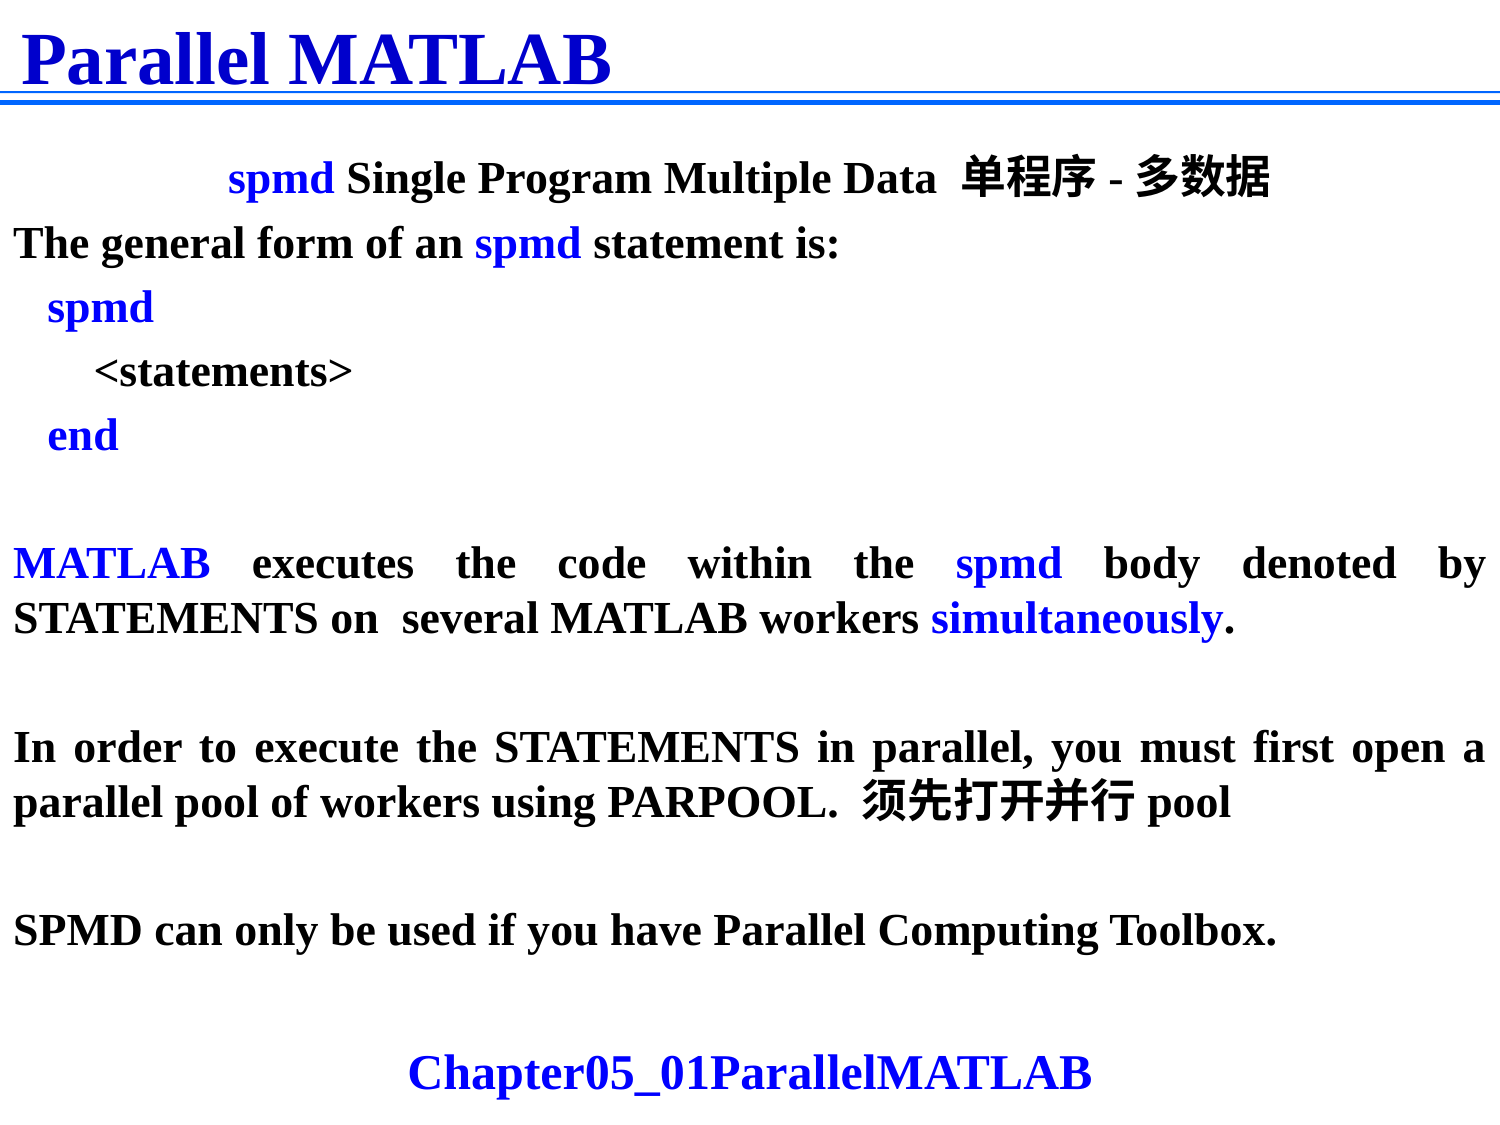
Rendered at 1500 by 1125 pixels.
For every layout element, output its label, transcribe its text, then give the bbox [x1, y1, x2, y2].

text_box Parallel MATLAB [2, 9, 1500, 91]
text_box Chapter05_01ParallelMATLAB [0, 1039, 1500, 1100]
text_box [0, 91, 1500, 103]
text_box spmd Single Program Multiple Data 单程序-多数据 The general form of an spmd statement is: spmd <statements> end MATLAB executes the code within the spmd body denoted by STATEMENTS on several MATLAB workers simultaneously. In order to execute the STATEMENTS in parallel, you must first open a parallel pool of workers using PARPOOL. 须先打开并行pool SPMD can only be used if you have Parallel Computing Toolbox. [13, 148, 1487, 955]
